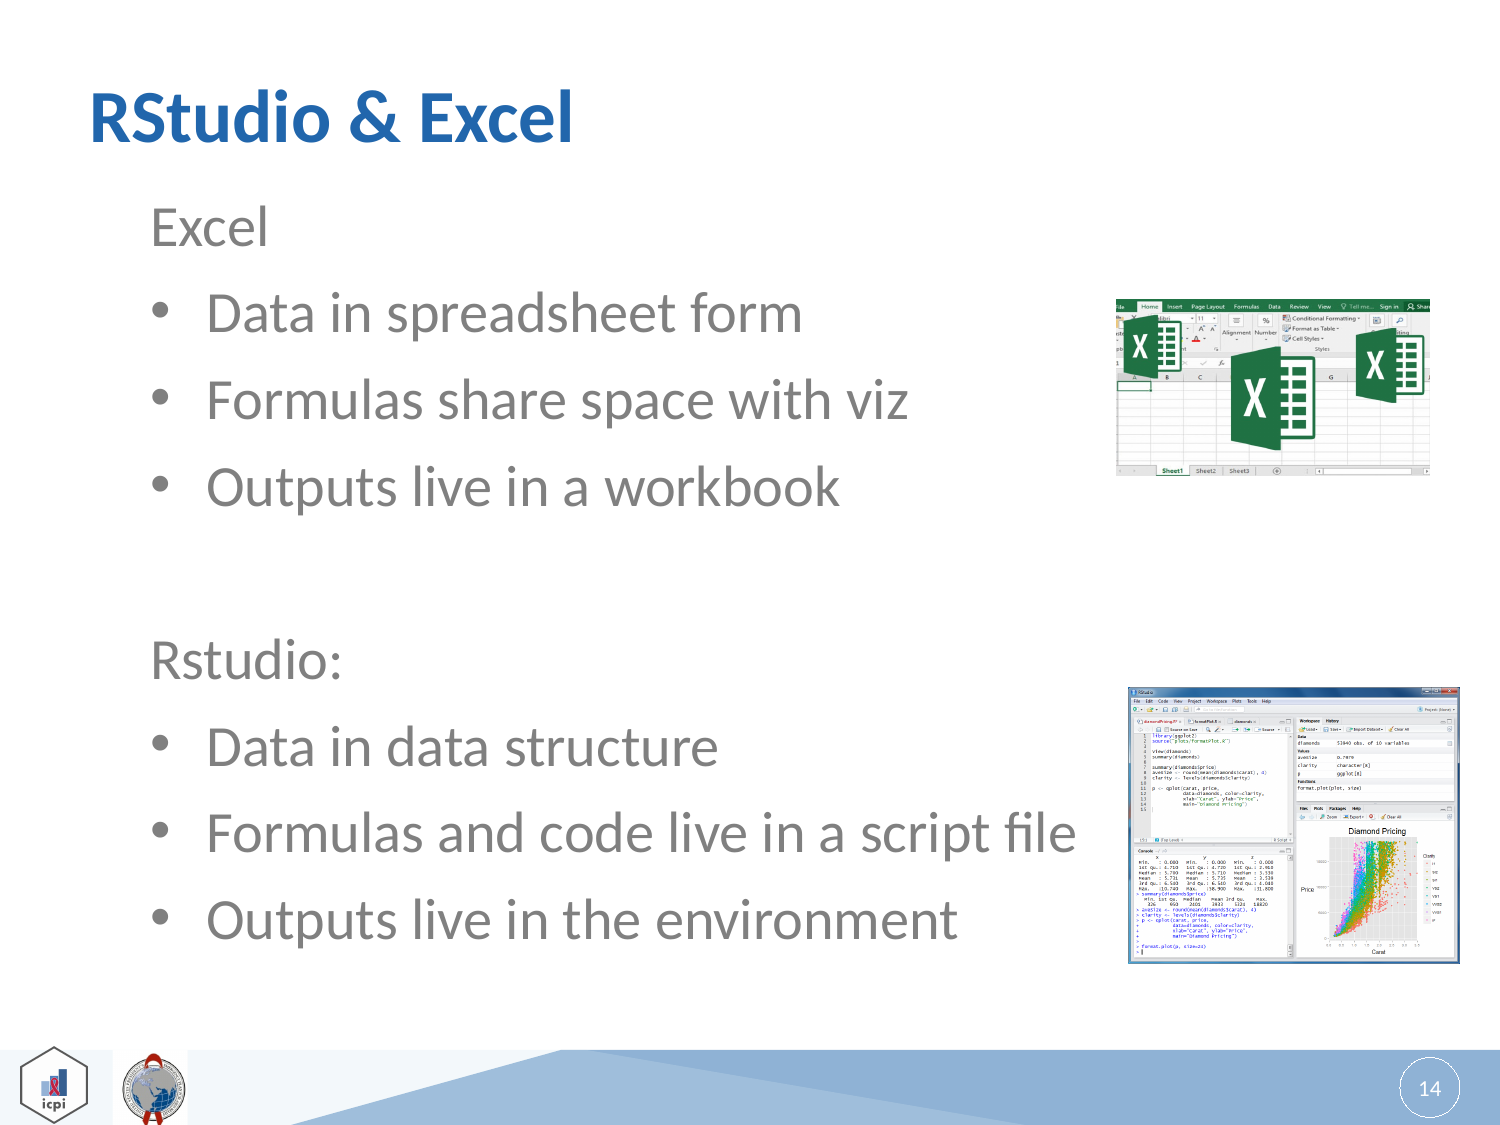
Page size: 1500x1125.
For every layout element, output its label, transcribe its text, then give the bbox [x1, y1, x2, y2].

picture [112, 1050, 188, 1125]
title RStudio & Excel [75, 60, 1425, 150]
picture [1128, 687, 1460, 964]
list Excel Data in spreadsheet form Formulas share space with viz Outputs live in a workbook Rstudio: Data in data structure Formulas and code live in a script file Outputs live in the environment [135, 180, 1369, 1050]
picture [1116, 299, 1430, 477]
slide_number 14 [1399, 1057, 1460, 1118]
picture [20, 1046, 88, 1124]
